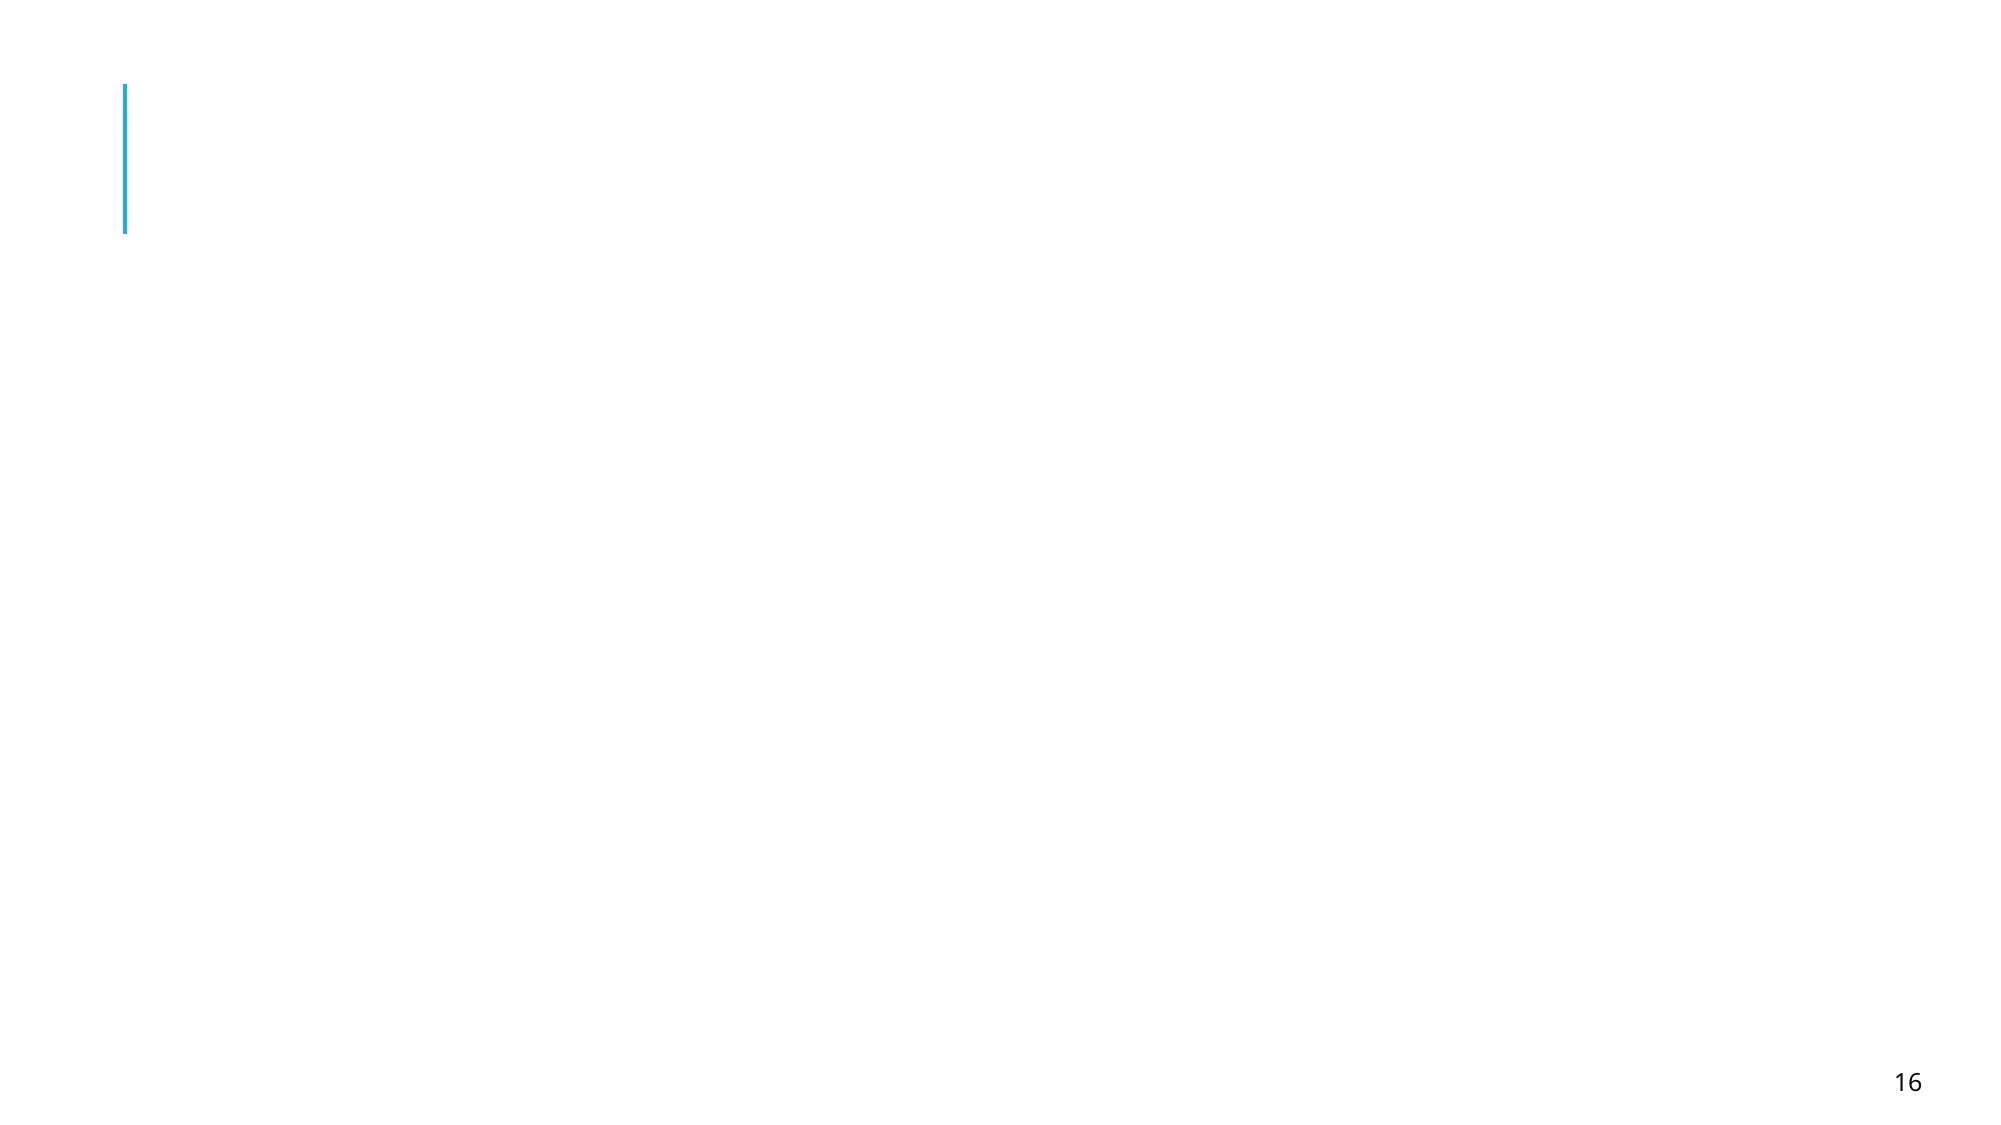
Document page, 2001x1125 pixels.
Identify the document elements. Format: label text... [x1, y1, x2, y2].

slide_number 16 [1777, 1061, 1938, 1107]
